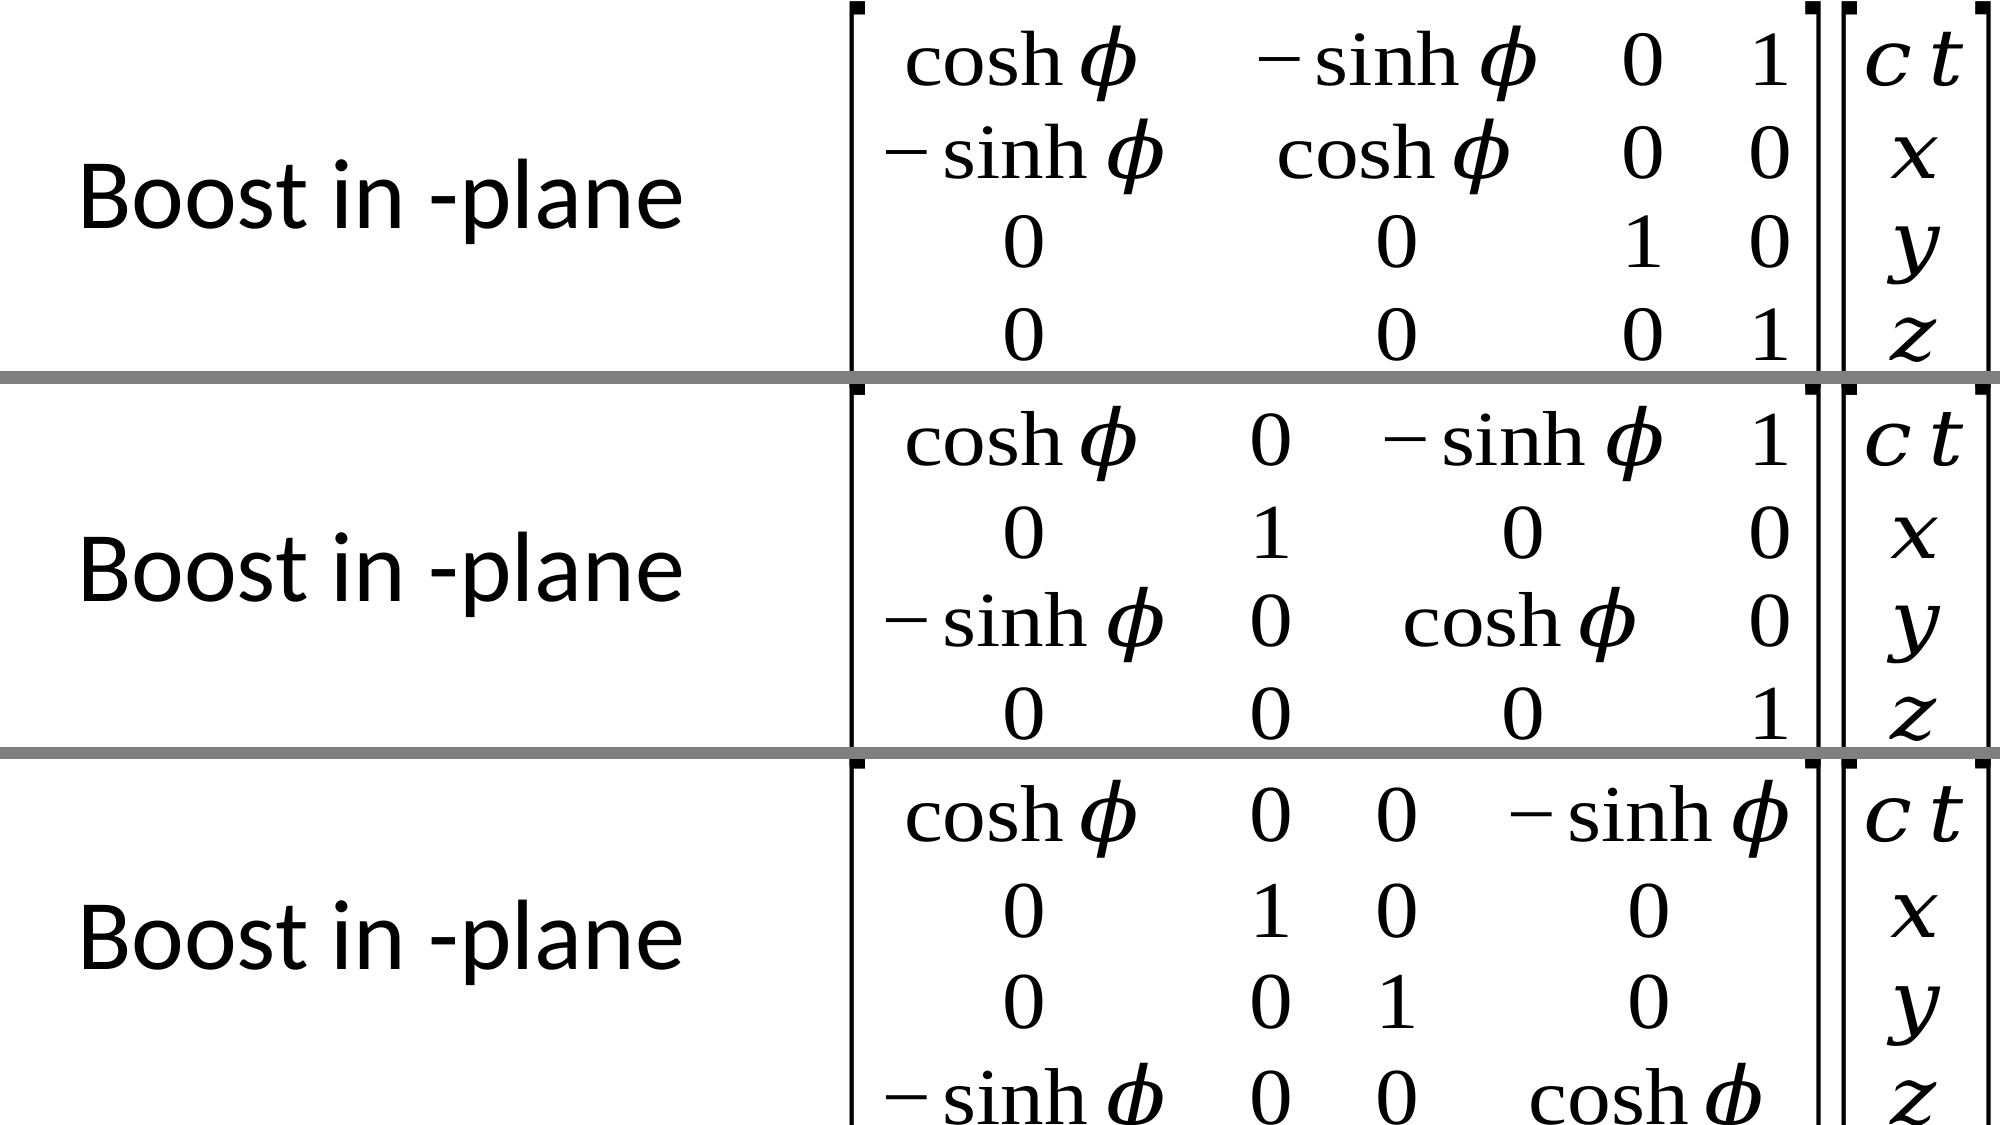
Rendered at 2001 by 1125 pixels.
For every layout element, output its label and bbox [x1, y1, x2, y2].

text_box [62, 378, 2000, 750]
text_box [62, 0, 2000, 377]
text_box [62, 753, 2000, 1125]
